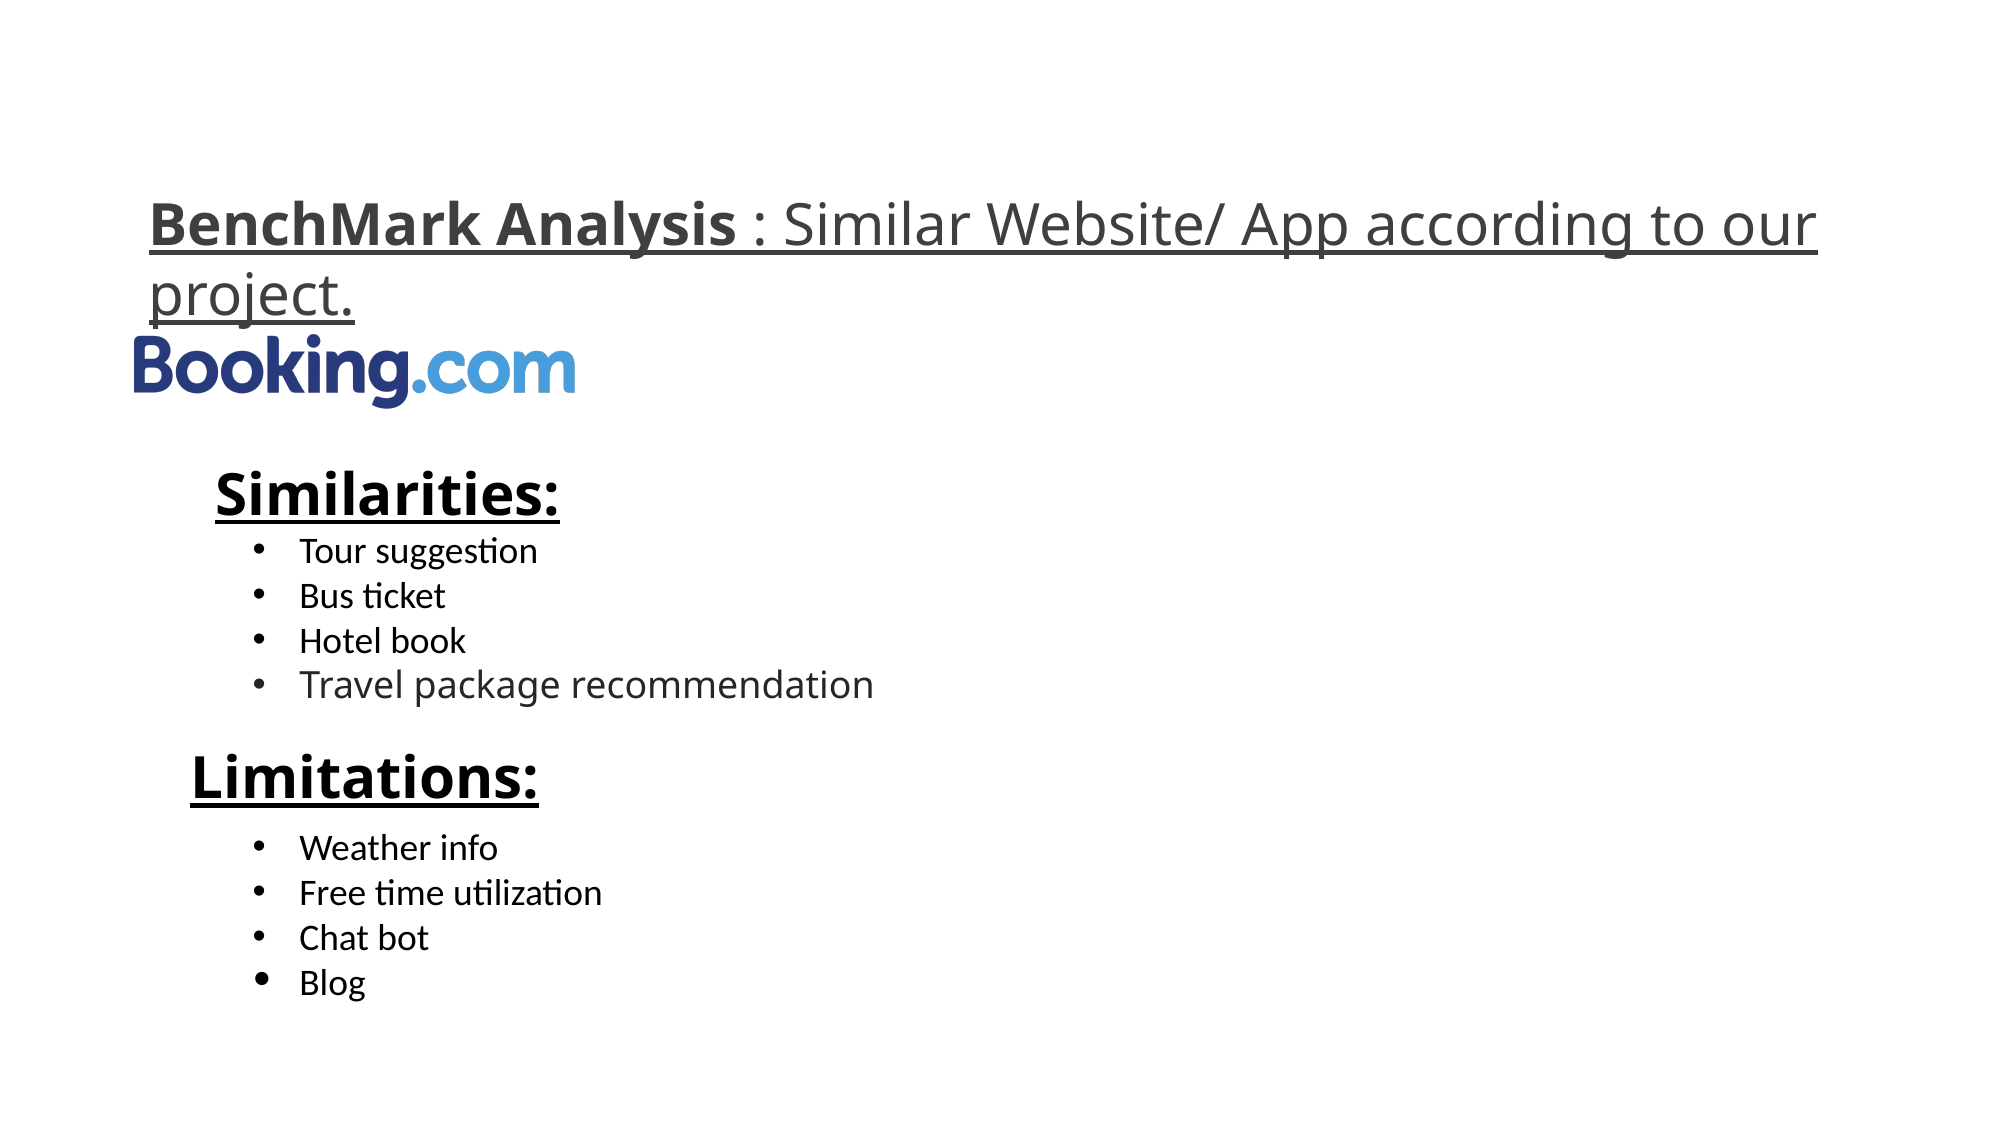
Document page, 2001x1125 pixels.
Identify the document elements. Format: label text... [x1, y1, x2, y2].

text_box Tour suggestion Bus ticket Hotel book Travel package recommendation [237, 518, 1825, 759]
picture [133, 333, 578, 409]
text_box Weather info Free time utilization Chat bot Blog [237, 815, 1825, 1011]
text_box Limitations: [175, 733, 633, 819]
text_box Similarities: [200, 449, 658, 535]
text_box BenchMark Analysis : Similar Website/ App according to our project. [133, 179, 1920, 335]
